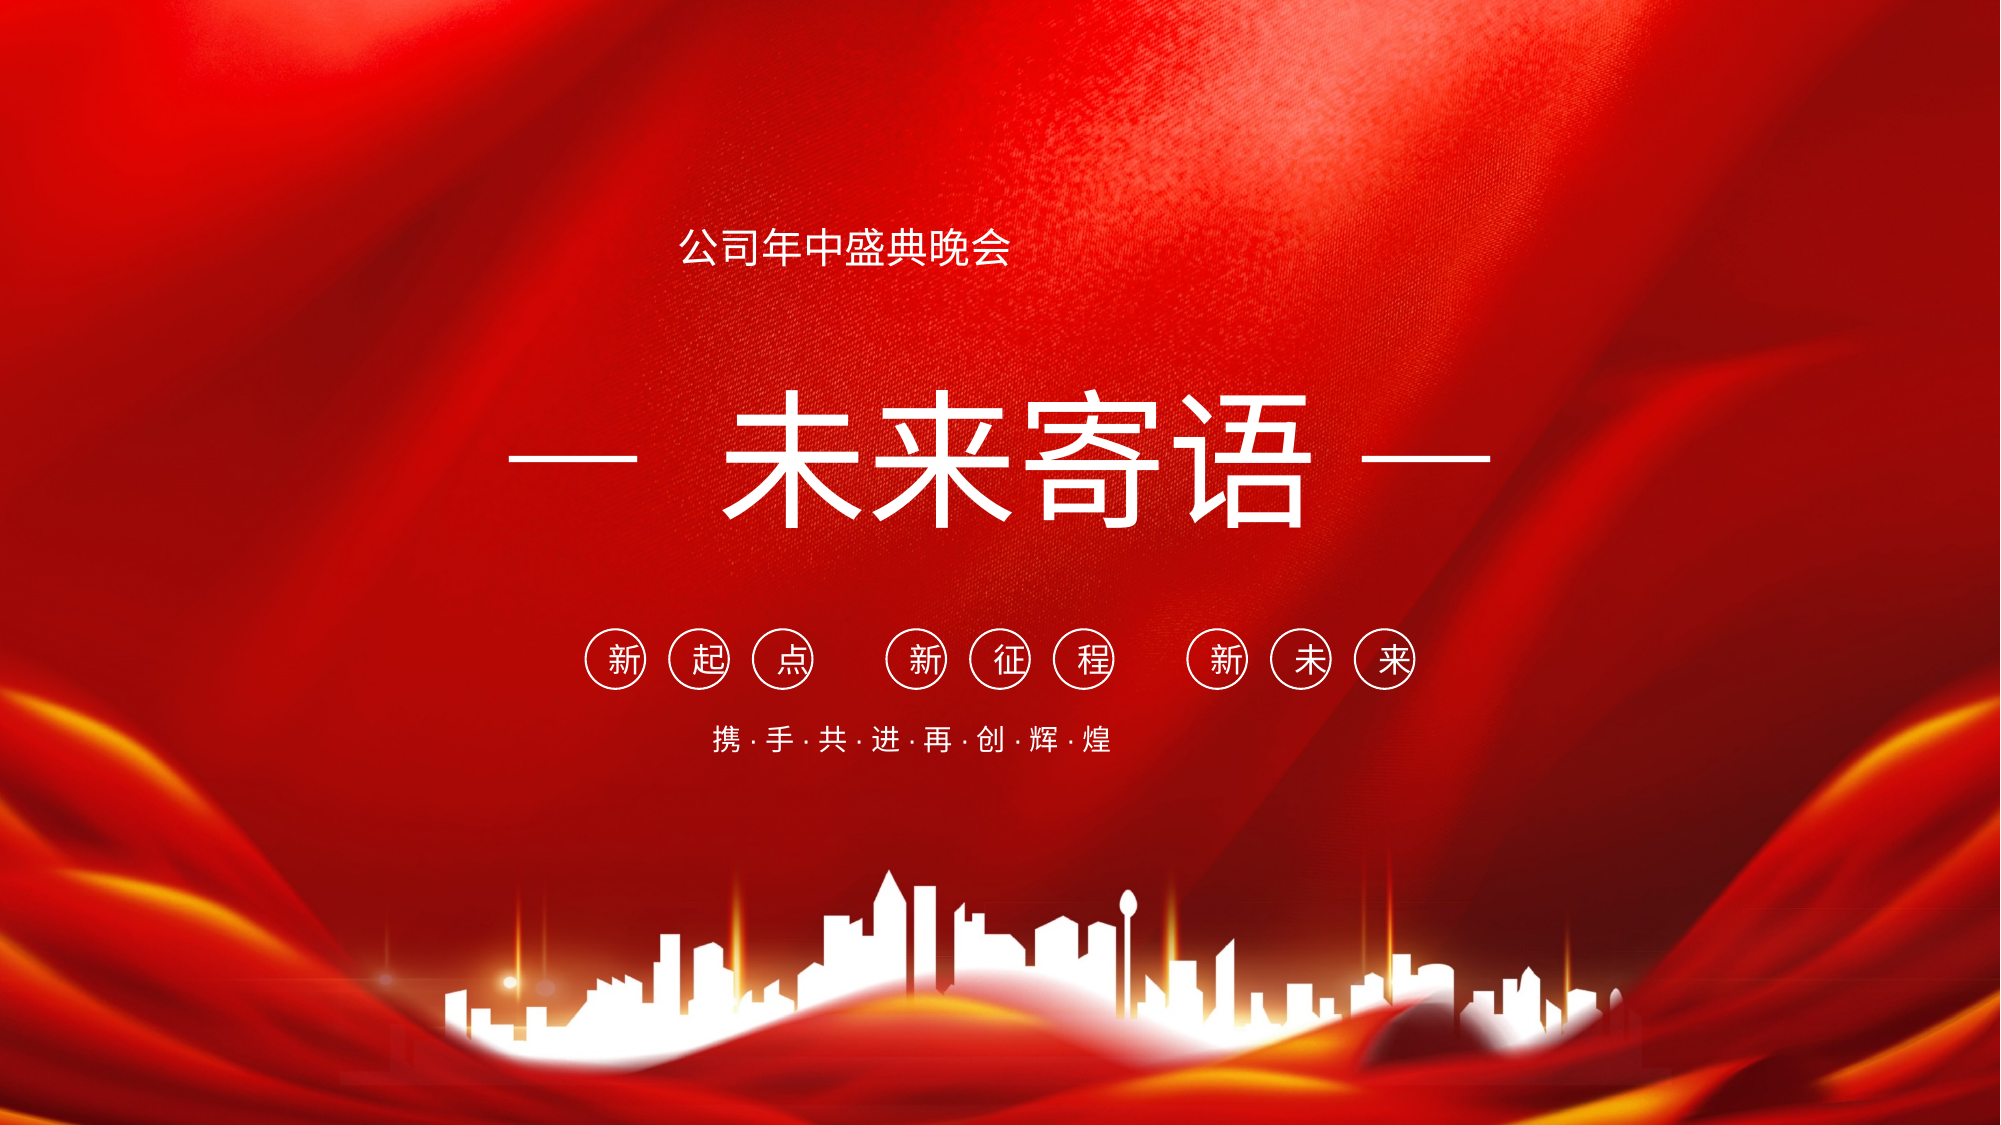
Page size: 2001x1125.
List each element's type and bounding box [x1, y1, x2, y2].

picture [0, 0, 2000, 1125]
text_box [585, 629, 1415, 689]
